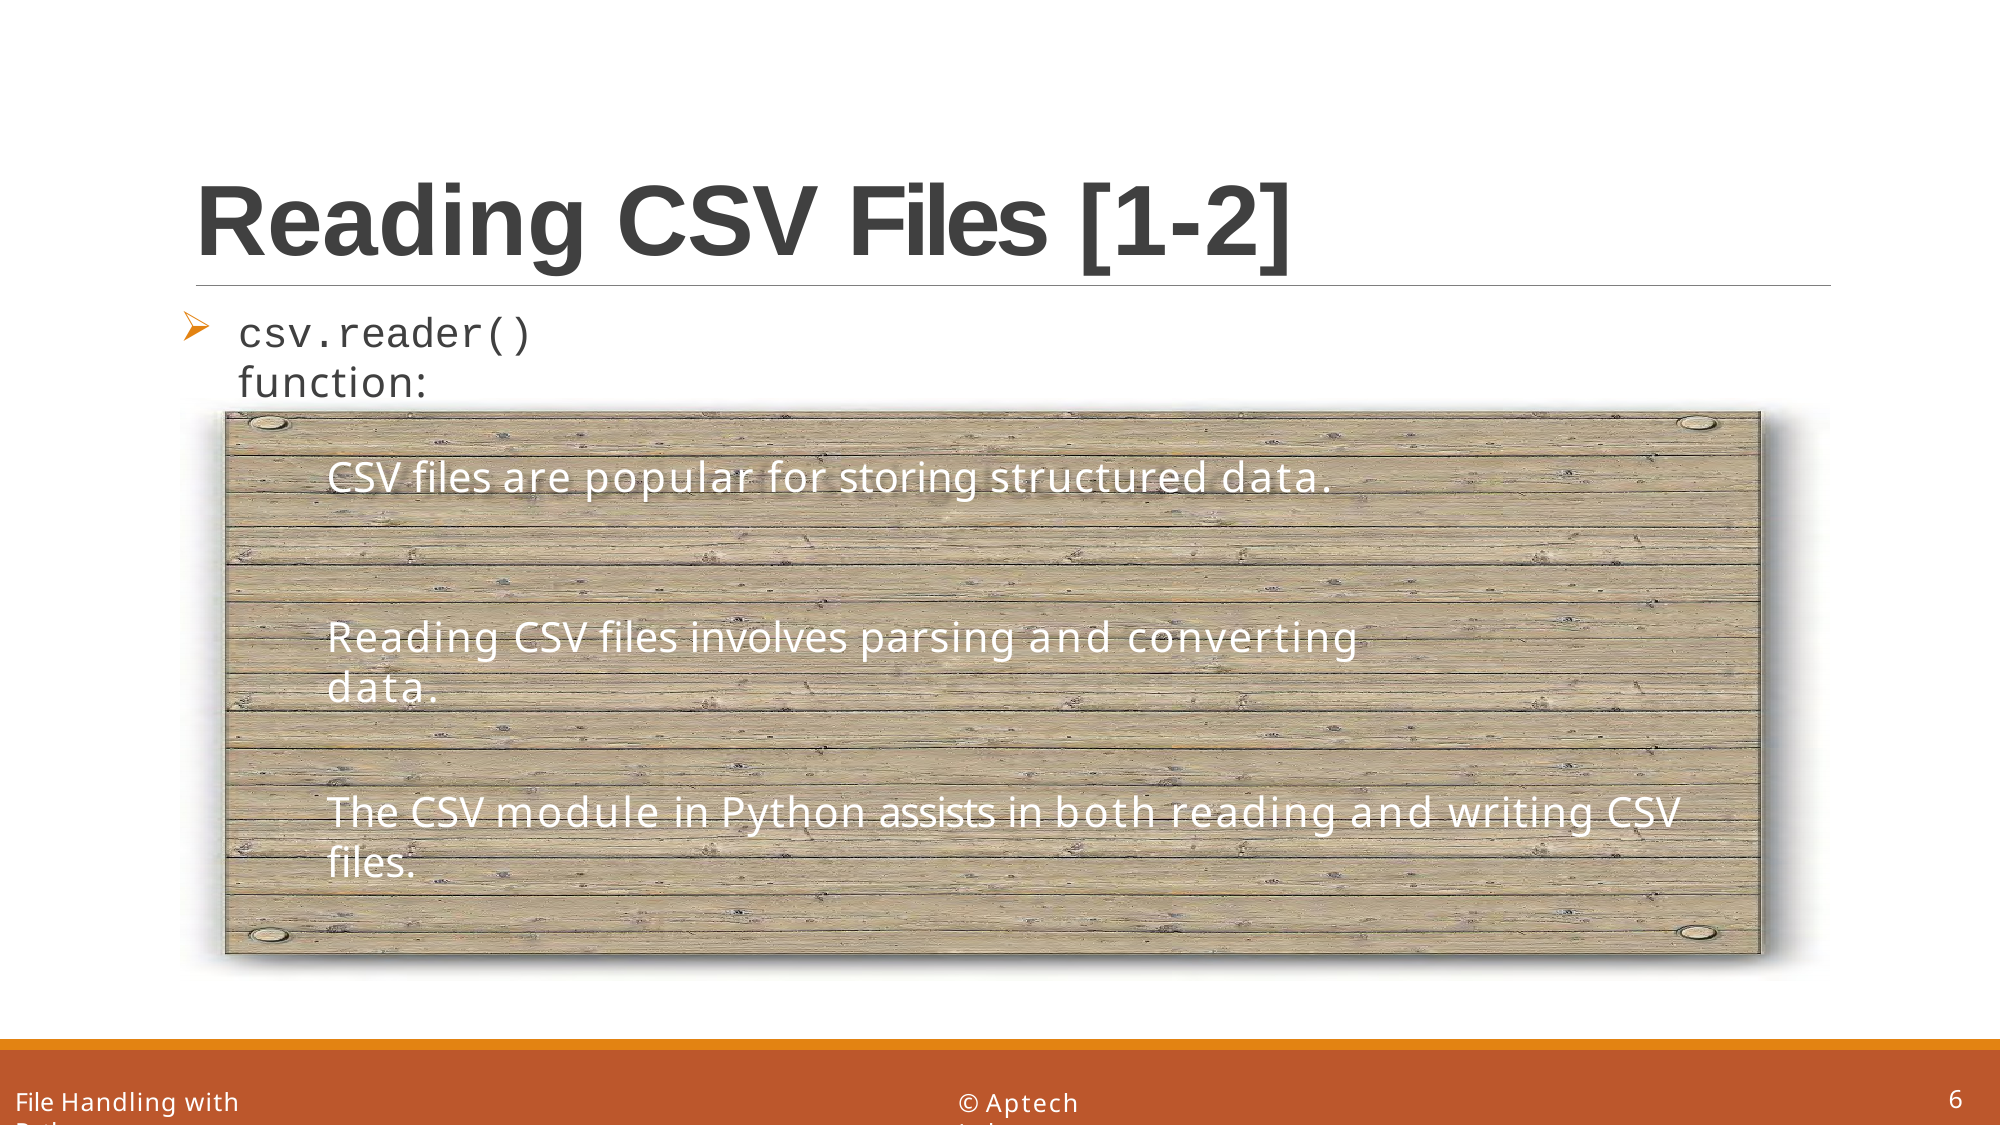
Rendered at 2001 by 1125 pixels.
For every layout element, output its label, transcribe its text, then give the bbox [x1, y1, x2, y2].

slide_number 6 [1942, 1083, 1985, 1125]
footer © Aptech Ltd [956, 1087, 1122, 1125]
title Reading CSV Files [1-2] [192, 51, 1781, 344]
slide_number File Handling with Python [12, 1086, 319, 1125]
text_box csv.reader() function: [177, 304, 730, 400]
picture [179, 398, 1831, 981]
